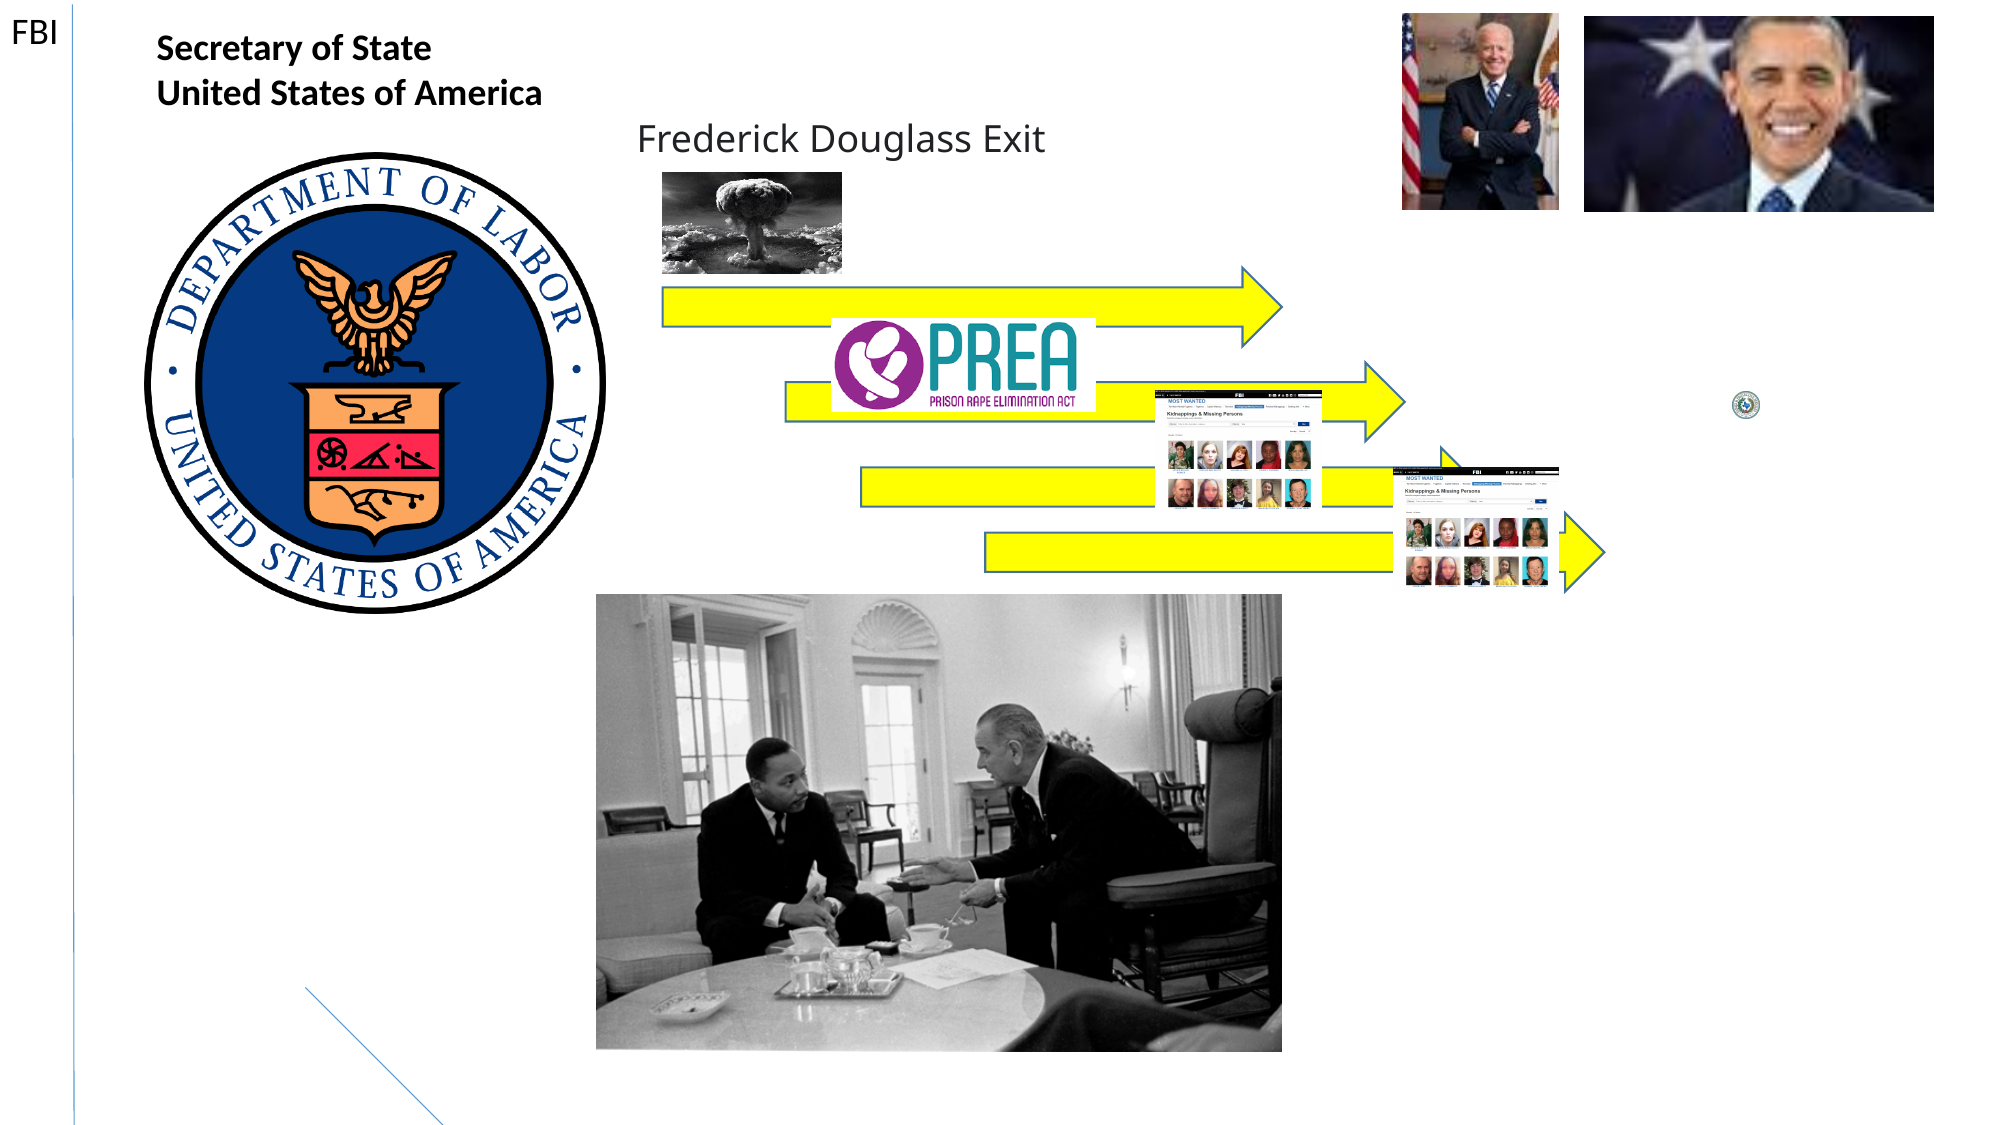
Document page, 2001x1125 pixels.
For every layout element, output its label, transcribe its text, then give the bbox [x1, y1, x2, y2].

text_box [784, 360, 1407, 444]
picture [1732, 391, 1760, 419]
picture [1393, 467, 1559, 591]
text_box [860, 466, 1155, 508]
text_box [661, 265, 1284, 349]
picture [1402, 13, 1559, 210]
text_box [1322, 445, 1462, 508]
text_box Secretary of State United States of America [141, 16, 559, 121]
picture [662, 172, 842, 274]
text_box [1559, 510, 1606, 595]
picture [144, 152, 1282, 1052]
picture [1584, 16, 1934, 212]
picture [1155, 390, 1322, 513]
text_box Frederick Douglass Exit [621, 107, 1061, 168]
text_box FBI [0, 0, 74, 60]
picture [831, 318, 1096, 412]
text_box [305, 987, 456, 1125]
text_box [984, 531, 1393, 573]
